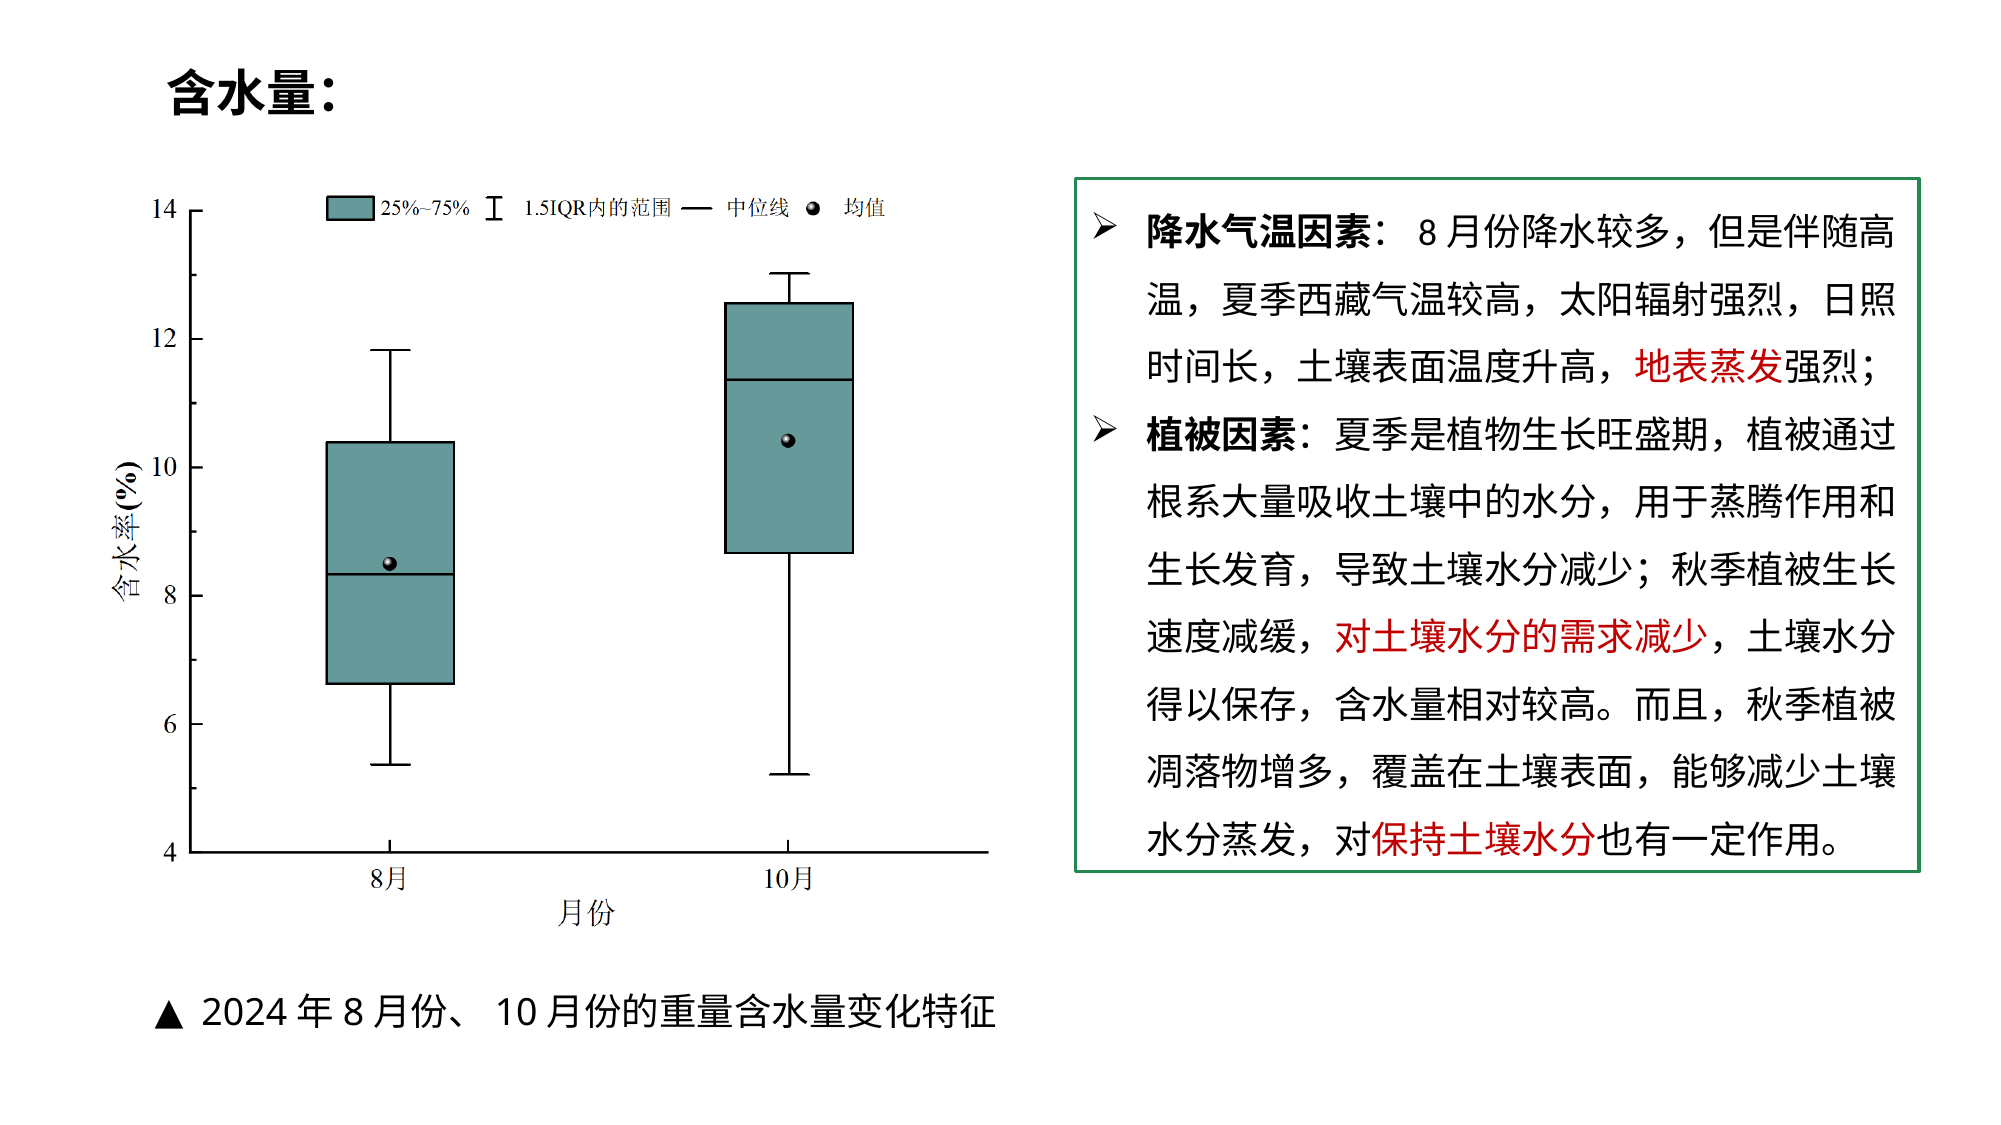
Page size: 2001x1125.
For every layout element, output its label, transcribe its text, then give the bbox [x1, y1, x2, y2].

text_box 2024年8月份、10月份的重量含水量变化特征 [75, 957, 1076, 1040]
picture [106, 191, 994, 934]
text_box 降水气温因素：8月份降水较多，但是伴随高温，夏季西藏气温较高，太阳辐射强烈，日照时间长，土壤表面温度升高，地表蒸发强烈； 植被因素：夏季是植物生长旺盛期，植被通过根系大量吸收土壤中的水分，用于蒸腾作用和生长发育，导致土壤水分减少；秋季植被生长速度减缓，对土壤水分的需求减少，土壤水分得以保存，含水量相对较高。而且，秋季植被凋落物增多，覆盖在土壤表面，能够减少土壤水分蒸发，对保持土壤水分也有一定作用。 [1075, 178, 1920, 872]
text_box 含水量： [139, 53, 394, 129]
